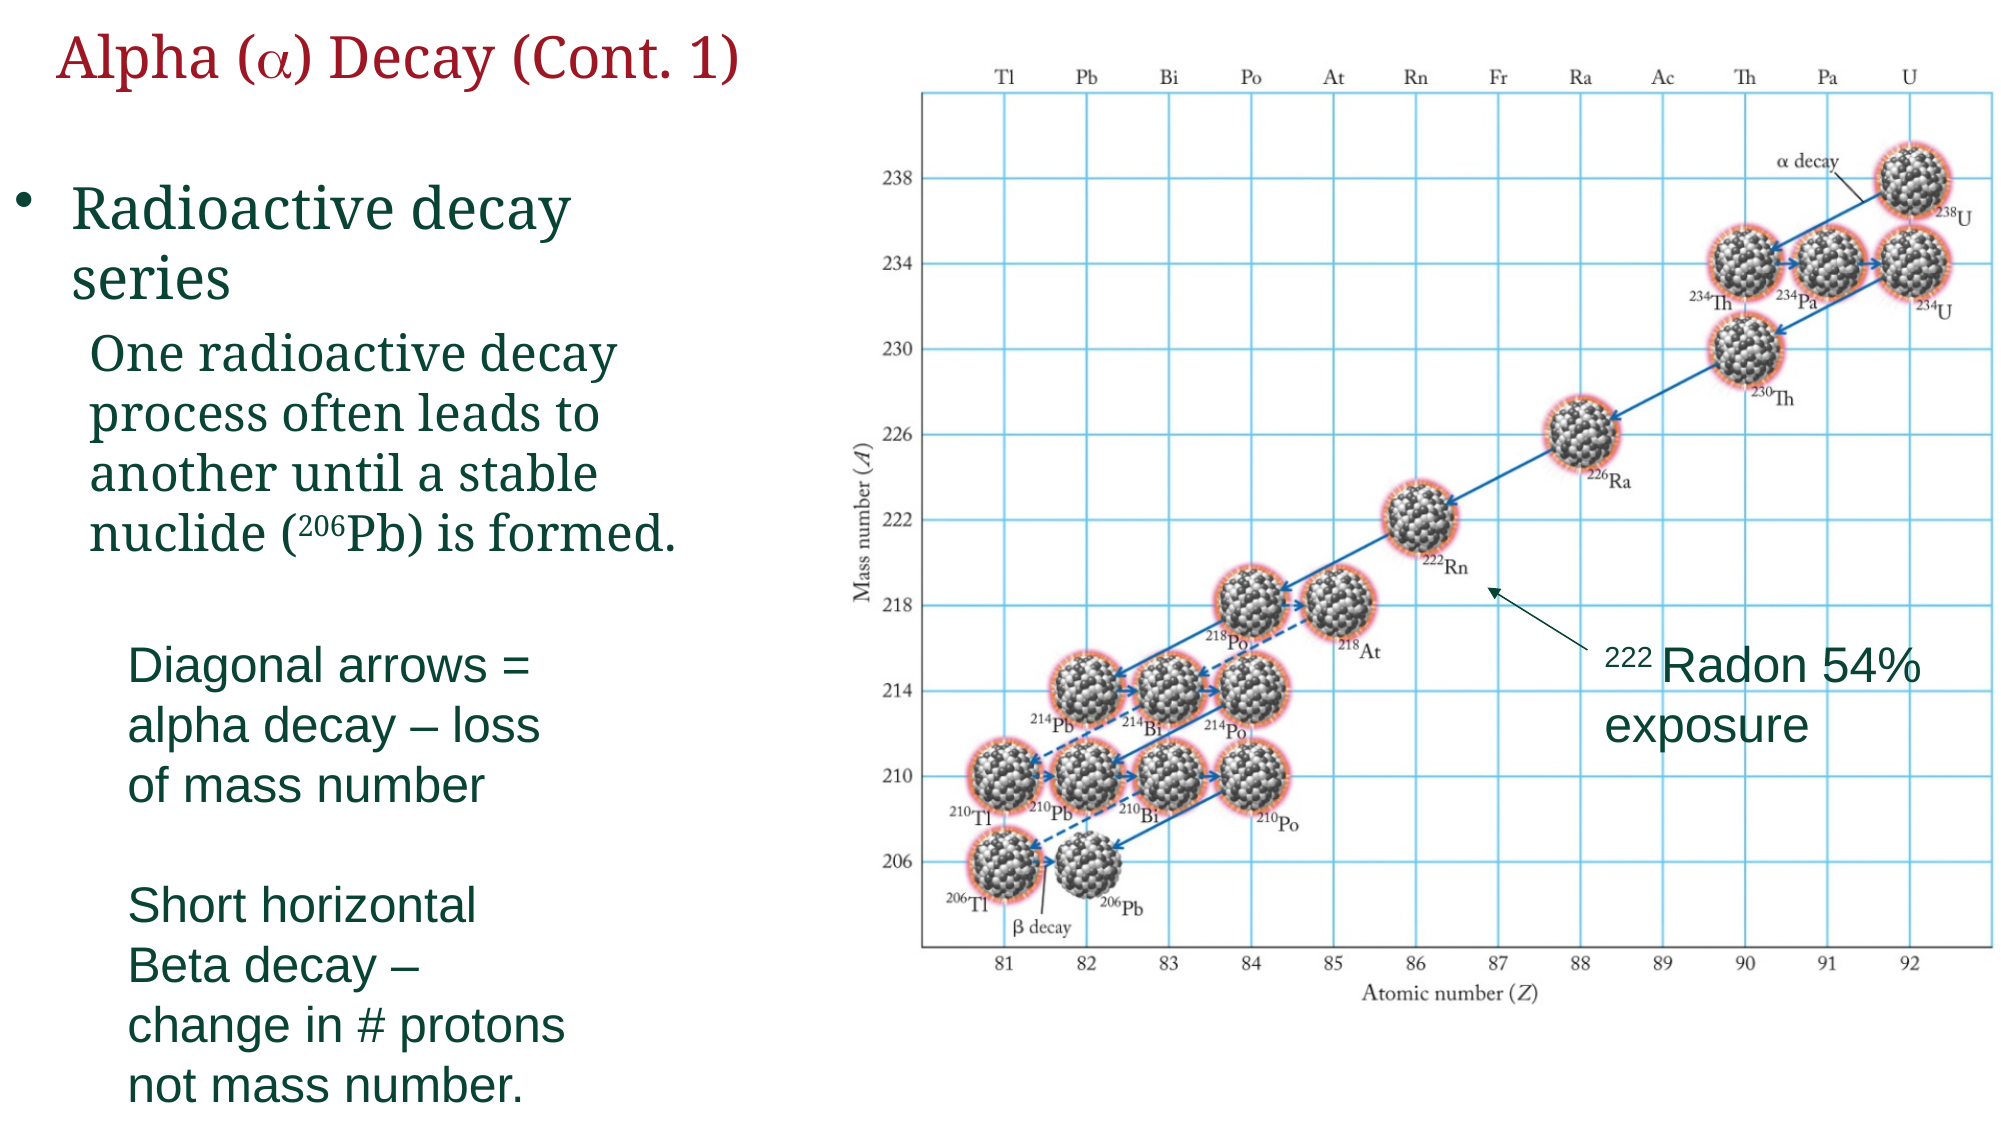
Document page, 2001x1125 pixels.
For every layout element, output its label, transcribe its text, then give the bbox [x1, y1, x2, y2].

text_box Diagonal arrows = alpha decay – loss of mass number Short horizontal Beta decay – change in # protons not mass number. [112, 625, 589, 1121]
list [849, 61, 2000, 1010]
title Alpha (a) Decay (Cont. 1) [41, 12, 1959, 338]
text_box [1487, 587, 1588, 651]
list Radioactive decay series One radioactive decay process often leads to another until a stable nuclide (206Pb) is formed. [0, 164, 738, 1050]
